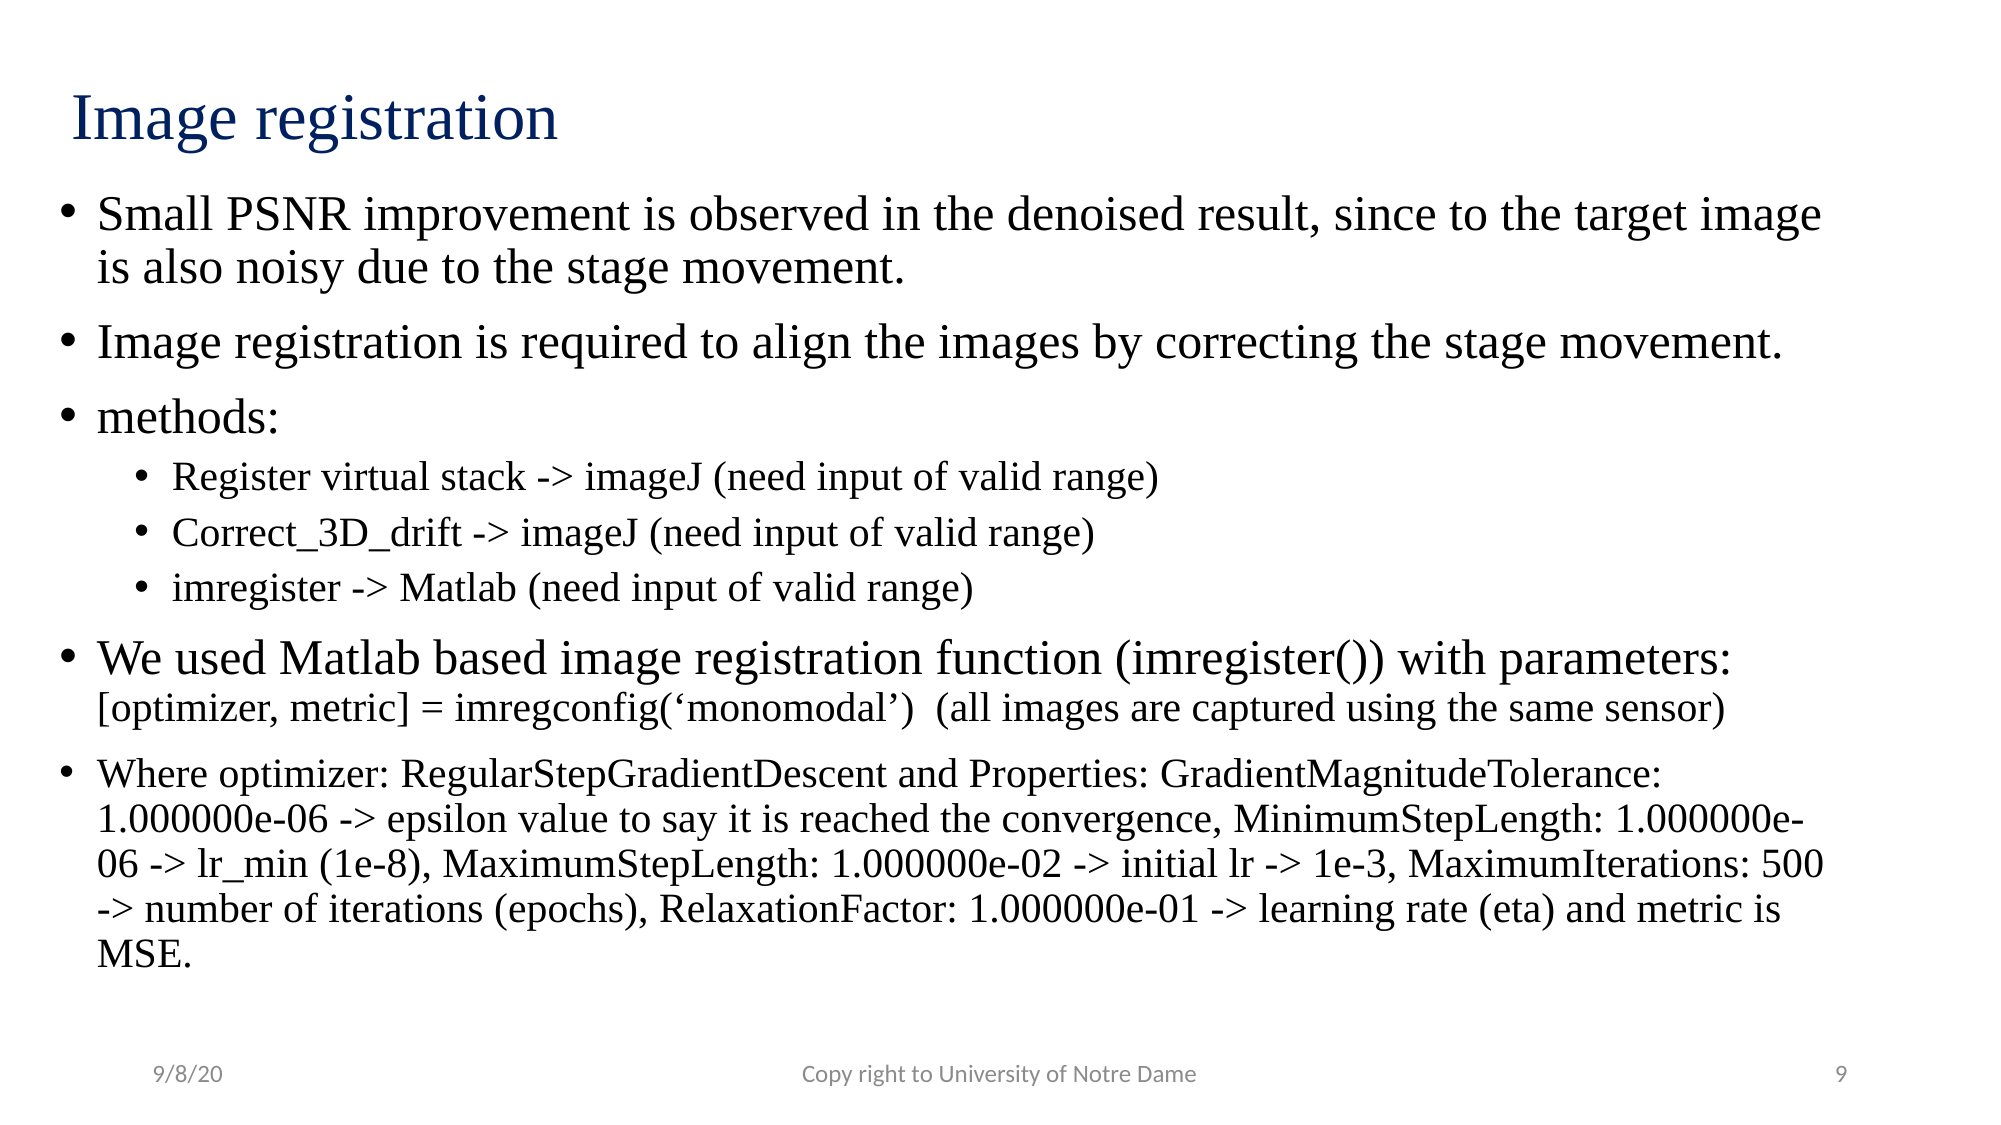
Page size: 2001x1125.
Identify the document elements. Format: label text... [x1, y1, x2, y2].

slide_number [137, 1042, 588, 1103]
slide_number 9 [1412, 1042, 1863, 1103]
footer Copy right to University of Notre Dame [662, 1042, 1338, 1103]
title Image registration [56, 40, 1863, 179]
list Small PSNR improvement is observed in the denoised result, since to the target image is also noisy due to the stage movement. Image registration is required to align the images by correcting the stage movement. methods: Register virtual stack -> imageJ (need input of valid range) Correct_3D_drift -> imageJ (need input of valid range) imregister -> Matlab (need input of valid range) We used Matlab based image registration function (imregister()) with parameters: [optimizer, metric] = imregconfig(‘monomodal’) (all images are captured using the same sensor) Where optimizer: RegularStepGradientDescent and Properties: GradientMagnitudeTolerance: 1.000000e-06 -> epsilon value to say it is reached the convergence, MinimumStepLength: 1.000000e-06 -> lr_min (1e-8), MaximumStepLength: 1.000000e-02 -> initial lr -> 1e-3, MaximumIterations: 500 -> number of iterations (epochs), RelaxationFactor: 1.000000e-01 -> learning rate (eta) and metric is MSE. [44, 179, 1863, 1053]
